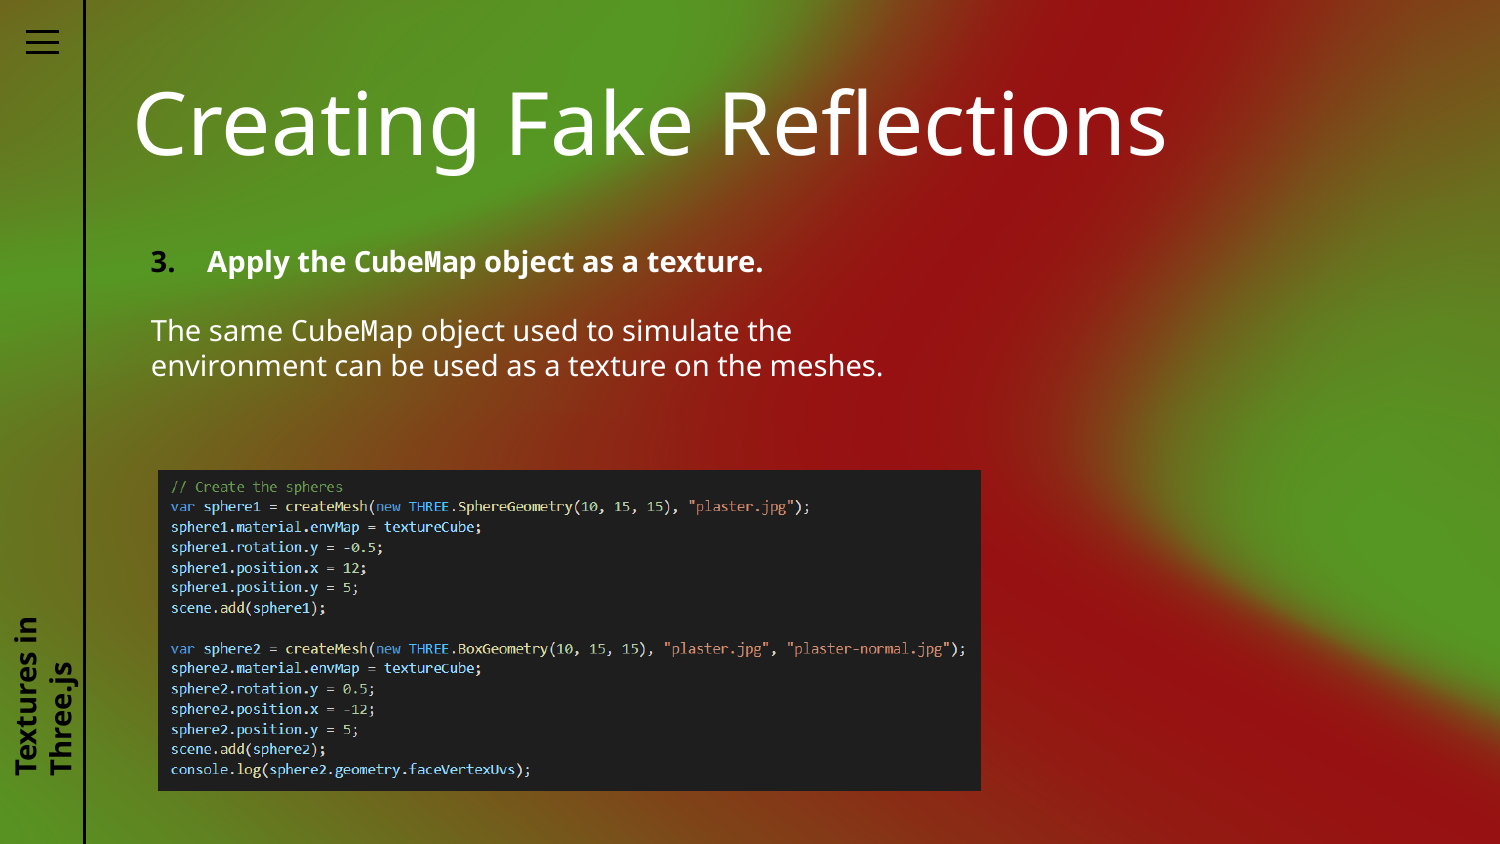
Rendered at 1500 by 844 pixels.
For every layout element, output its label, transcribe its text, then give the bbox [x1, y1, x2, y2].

picture [86, 0, 1500, 844]
picture [0, 0, 83, 844]
title Creating Fake Reflections [116, 72, 1383, 167]
subtitle Apply the CubeMap object as a texture. The same CubeMap object used to simulate the environment can be used as a texture on the meshes. [116, 227, 981, 574]
